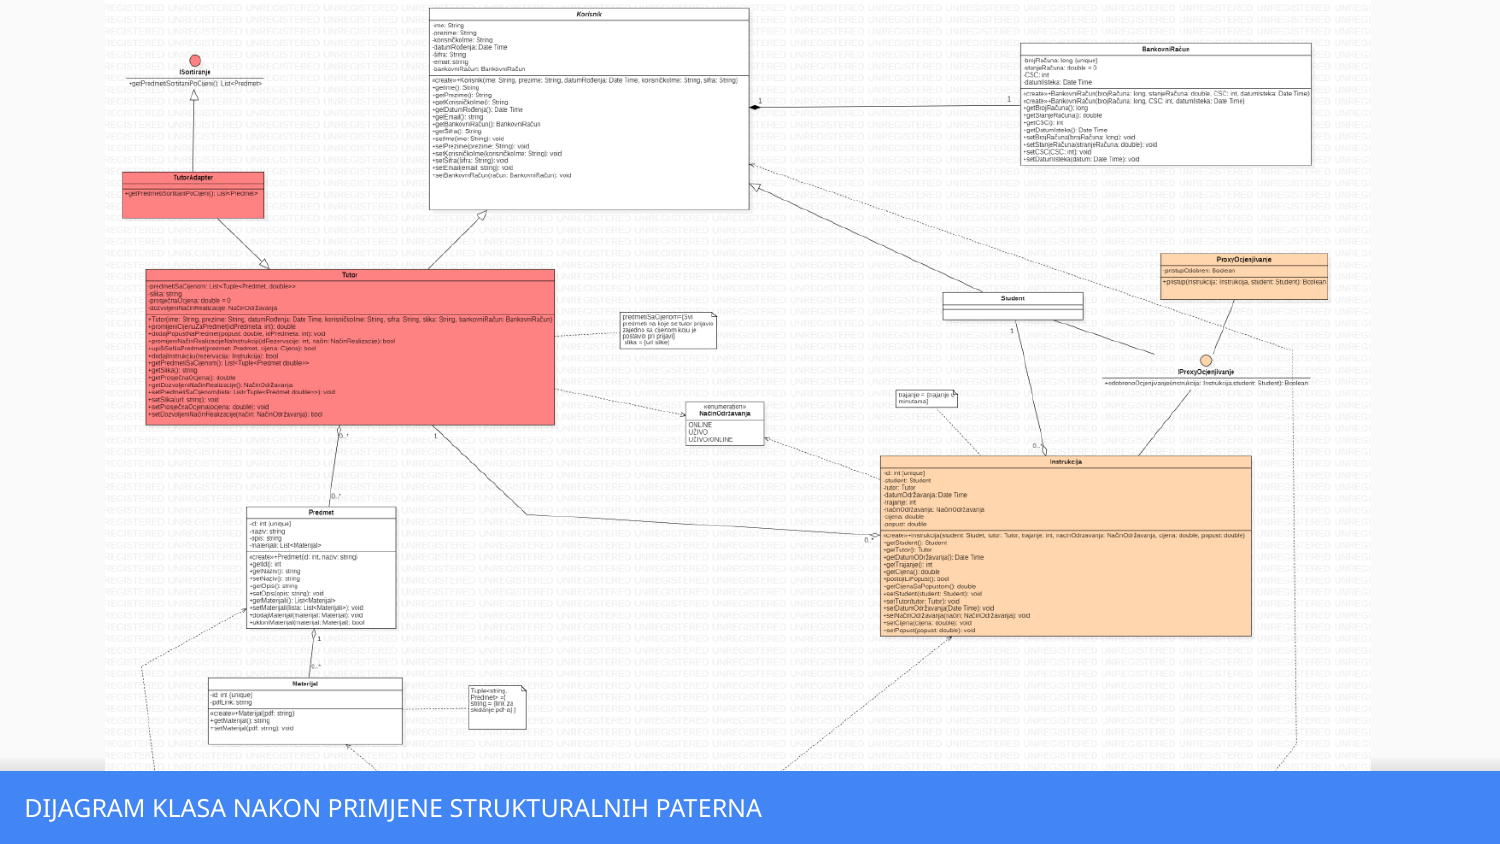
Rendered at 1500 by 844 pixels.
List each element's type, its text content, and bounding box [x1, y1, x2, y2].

picture [105, 0, 1371, 771]
list DIJAGRAM KLASA NAKON PRIMJENE STRUKTURALNIH PATERNA [9, 770, 1385, 844]
